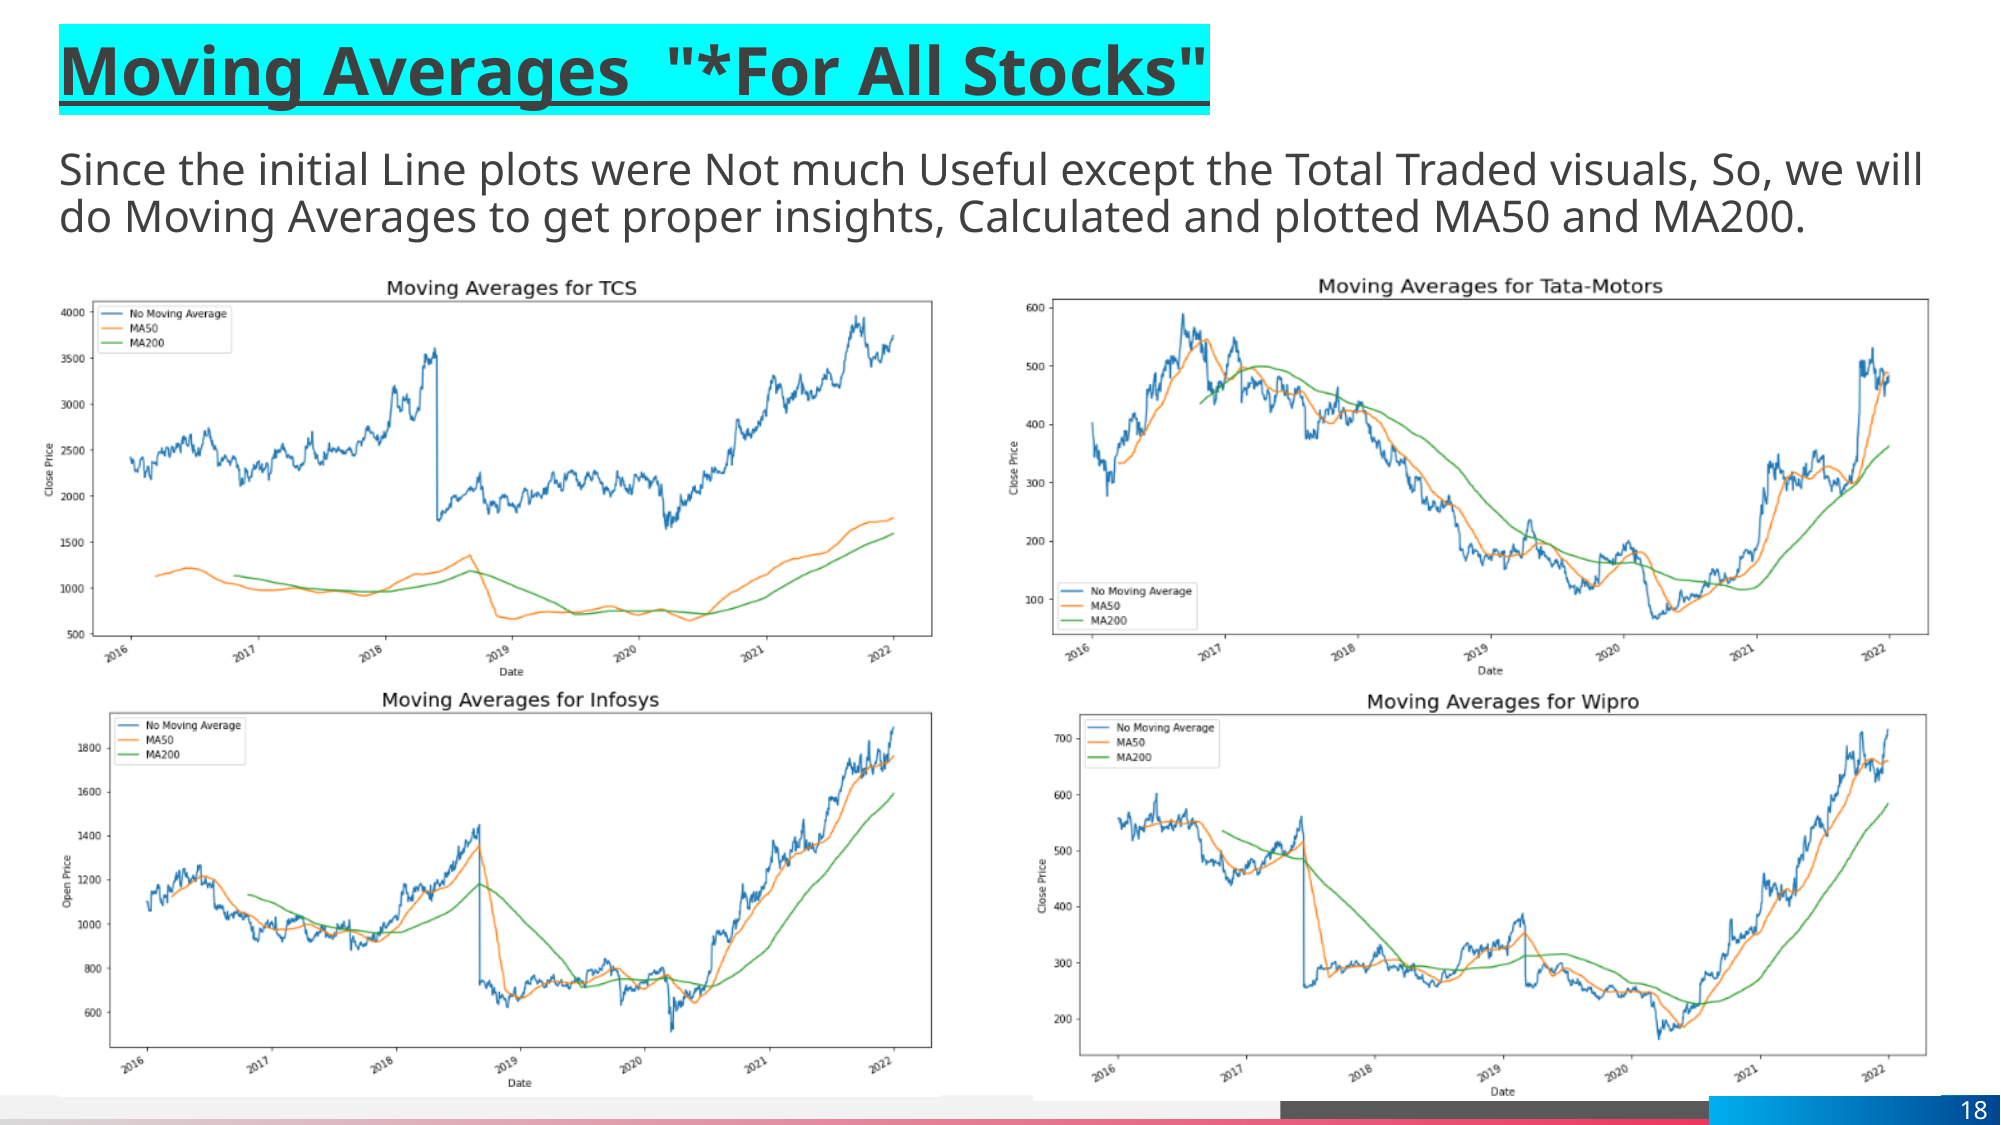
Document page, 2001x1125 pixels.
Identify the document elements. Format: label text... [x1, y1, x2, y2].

title Moving Averages "*For All Stocks" [58, 38, 1941, 127]
picture [40, 275, 948, 1097]
picture [1033, 681, 1941, 1101]
picture [999, 275, 1941, 679]
text_box 18 [1708, 1096, 2000, 1125]
list Since the initial Line plots were Not much Useful except the Total Traded visuals, So, we will do Moving Averages to get proper insights, Calculated and plotted MA50 and MA200. [58, 147, 1941, 255]
